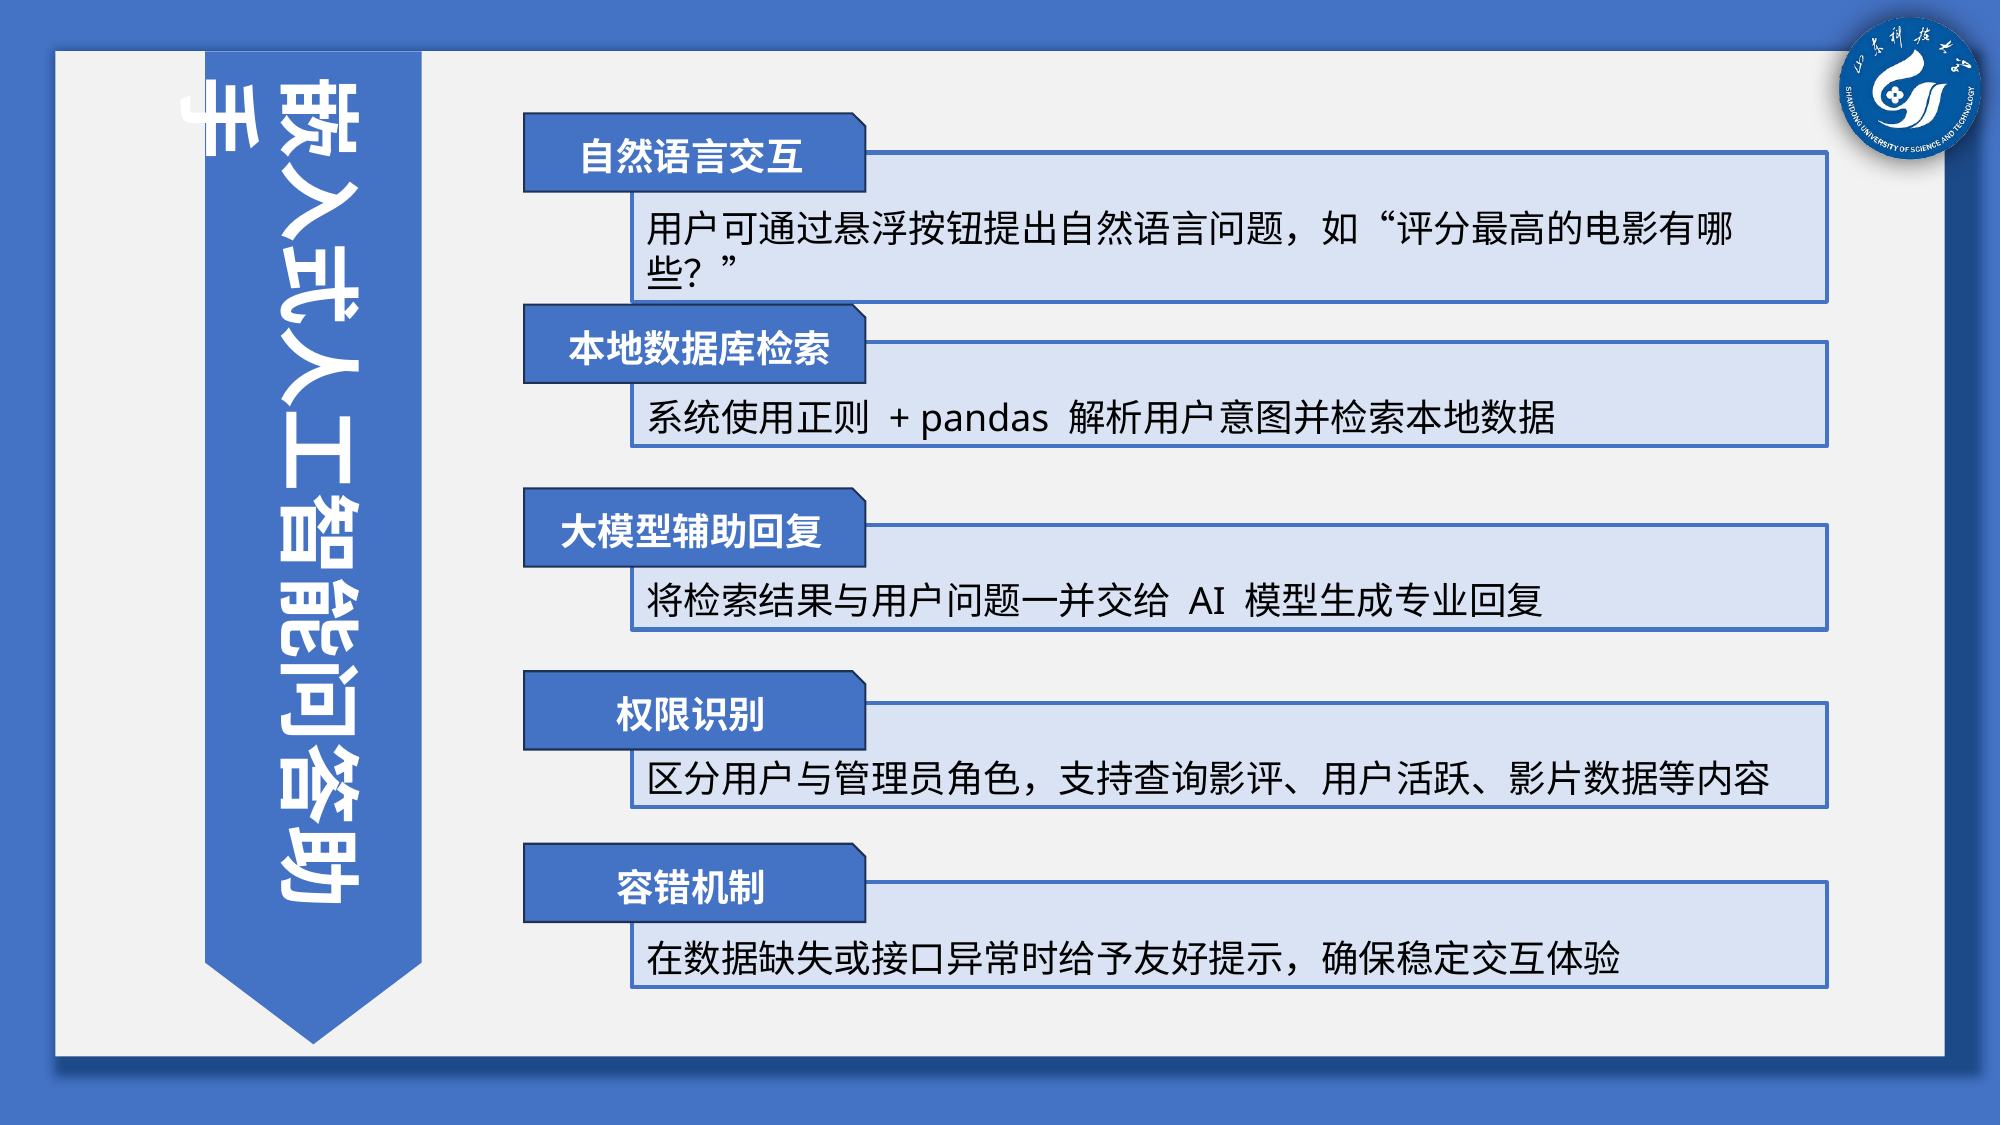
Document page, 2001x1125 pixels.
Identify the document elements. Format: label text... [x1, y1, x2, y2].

text_box 本地数据库检索 [523, 303, 867, 384]
text_box 容错机制 [523, 842, 867, 924]
text_box 将检索结果与用户问题一并交给 AI 模型生成专业回复 [631, 524, 1827, 630]
text_box 权限识别 [523, 670, 867, 751]
picture [1831, 10, 1988, 167]
text_box 大模型辅助回复 [523, 487, 867, 568]
text_box [204, 50, 423, 997]
text_box 系统使用正则 + pandas 解析用户意图并检索本地数据 [631, 341, 1827, 447]
text_box [256, 1003, 370, 1046]
text_box 用户可通过悬浮按钮提出自然语言问题，如“评分最高的电影有哪些？” [631, 152, 1827, 303]
text_box 区分用户与管理员角色，支持查询影评、用户活跃、影片数据等内容 [631, 702, 1827, 808]
text_box 嵌入式人工智能问答助手 [247, 61, 379, 1003]
text_box 在数据缺失或接口异常时给予友好提示，确保稳定交互体验 [631, 882, 1827, 988]
text_box 自然语言交互 [523, 112, 867, 193]
